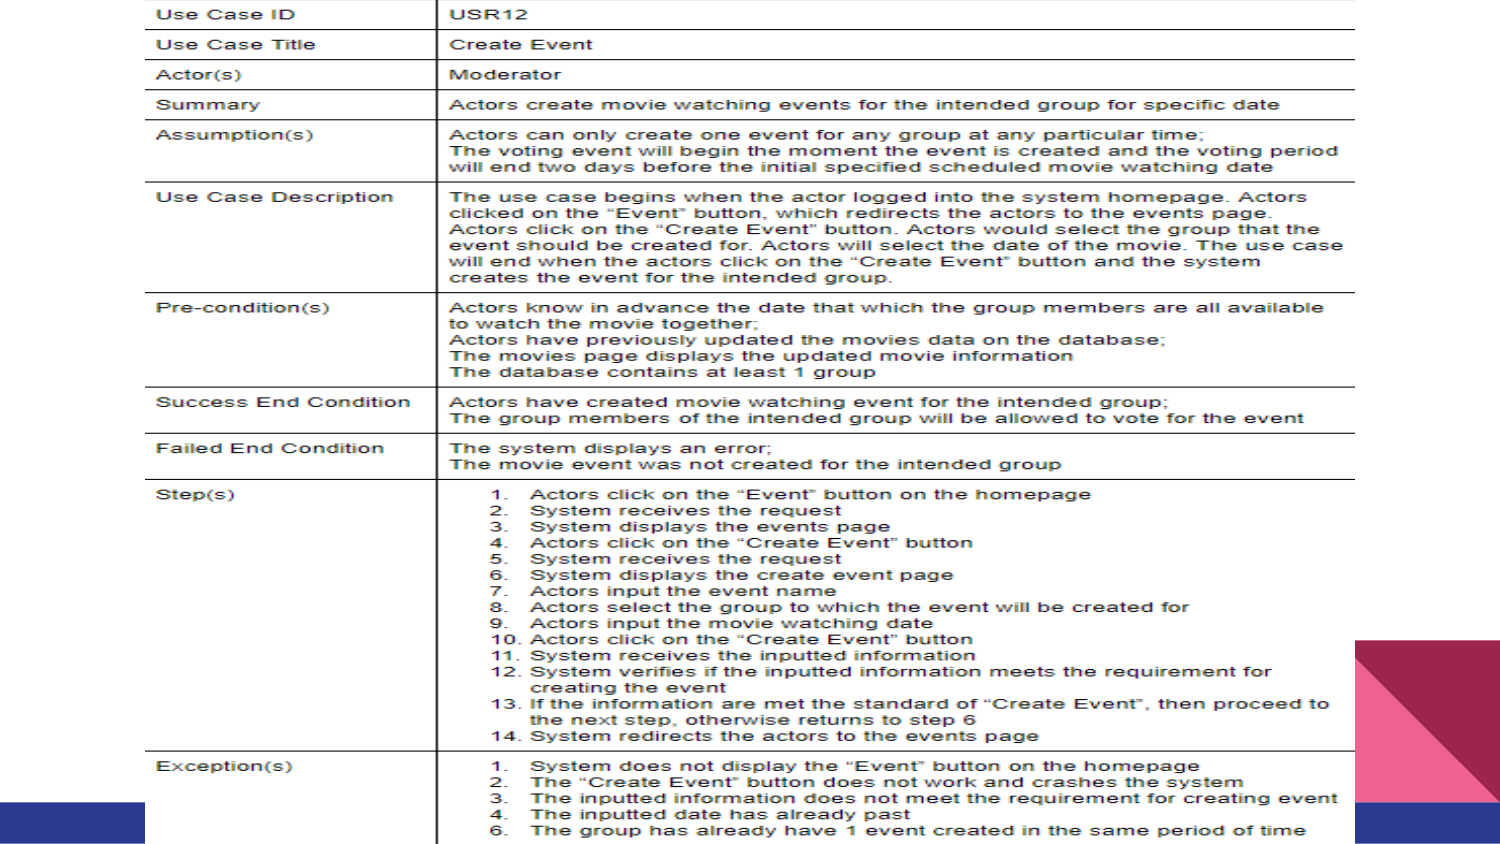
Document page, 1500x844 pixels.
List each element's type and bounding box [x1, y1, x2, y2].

picture [145, 0, 1355, 844]
